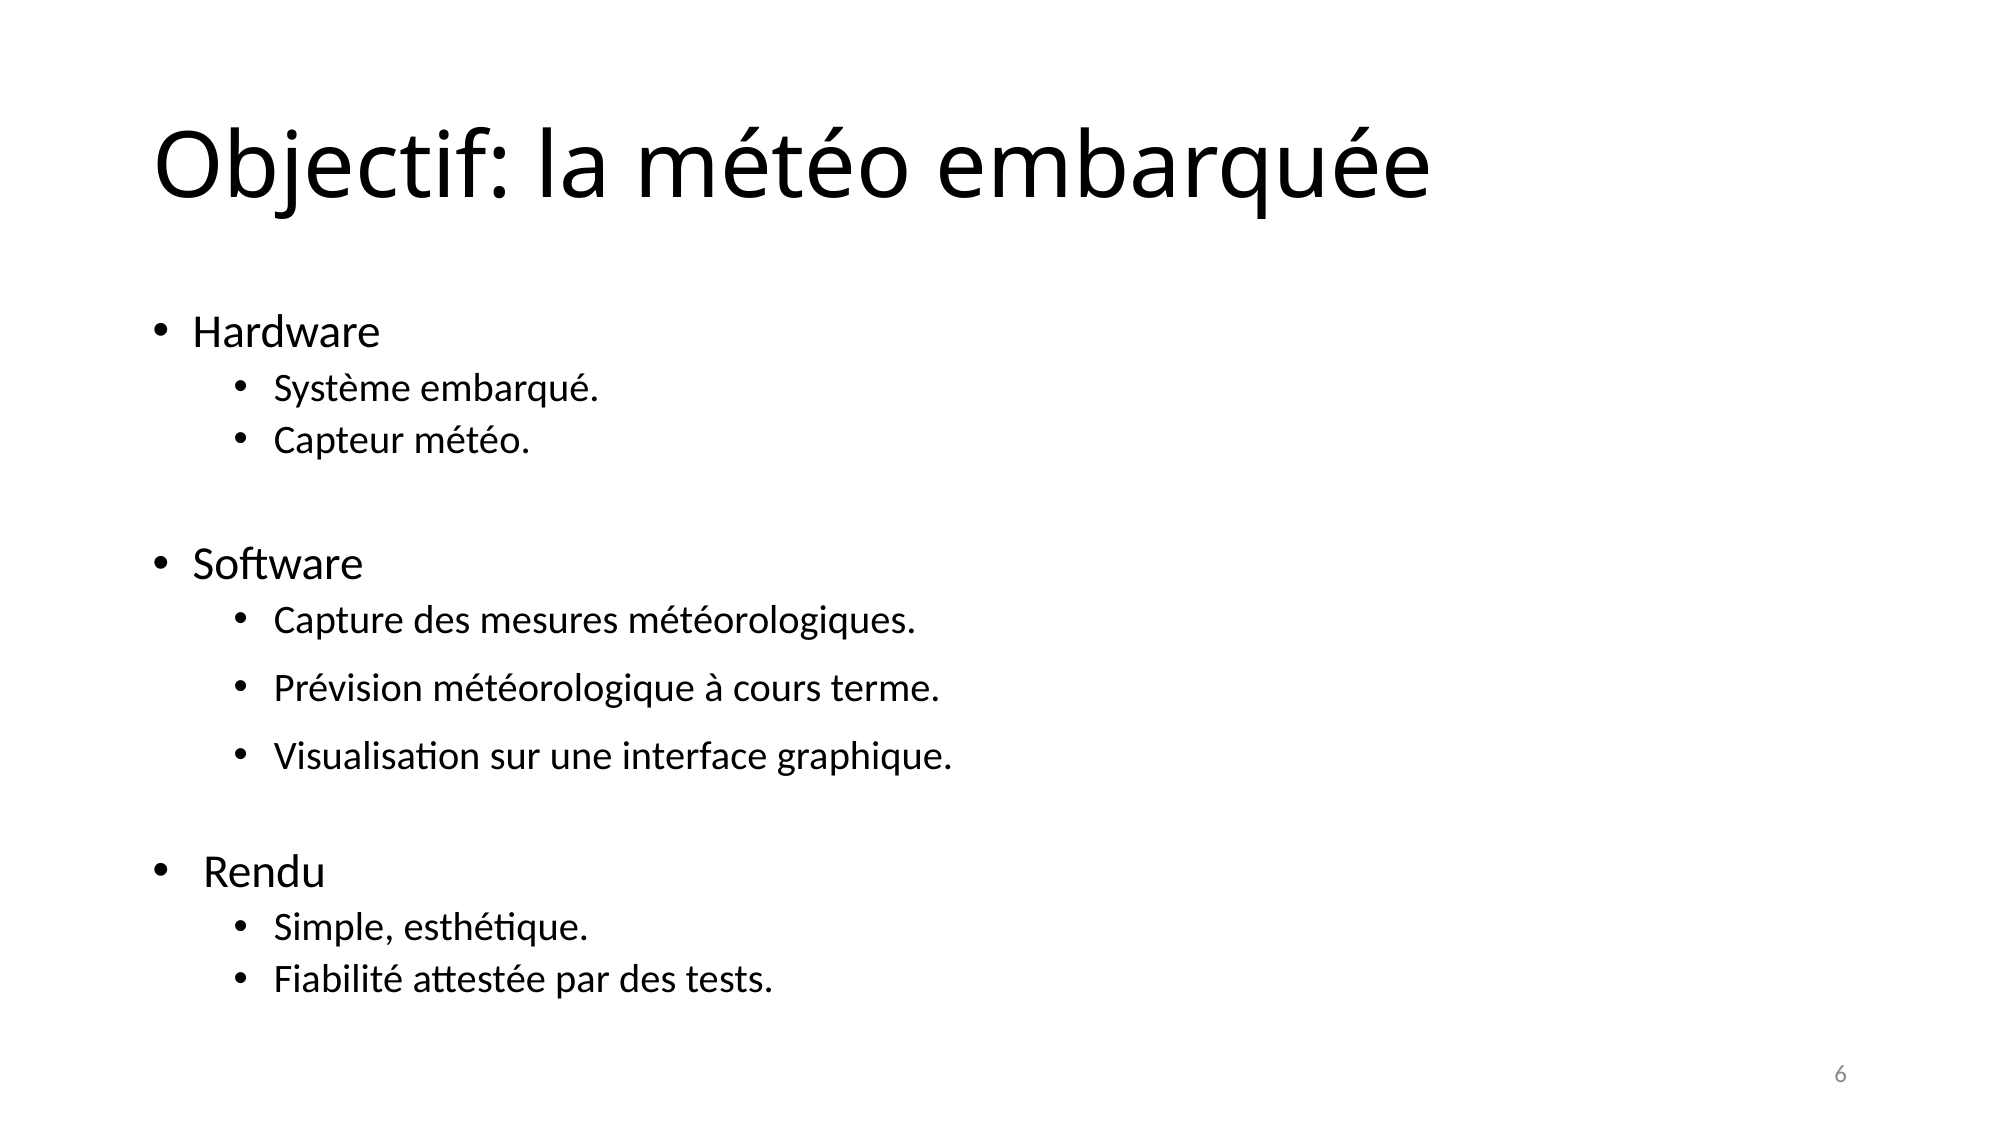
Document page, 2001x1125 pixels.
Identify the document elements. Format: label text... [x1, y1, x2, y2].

text_box Objectif: la météo embarquée [137, 59, 1862, 277]
text_box 1 [1412, 1042, 1862, 1103]
text_box Hardware Système embarqué. Capteur météo. Software Capture des mesures météorologiques. Prévision météorologique à cours terme. Visualisation sur une interface graphique. Rendu Simple, esthétique. Fiabilité attestée par des tests. [137, 299, 1862, 1013]
